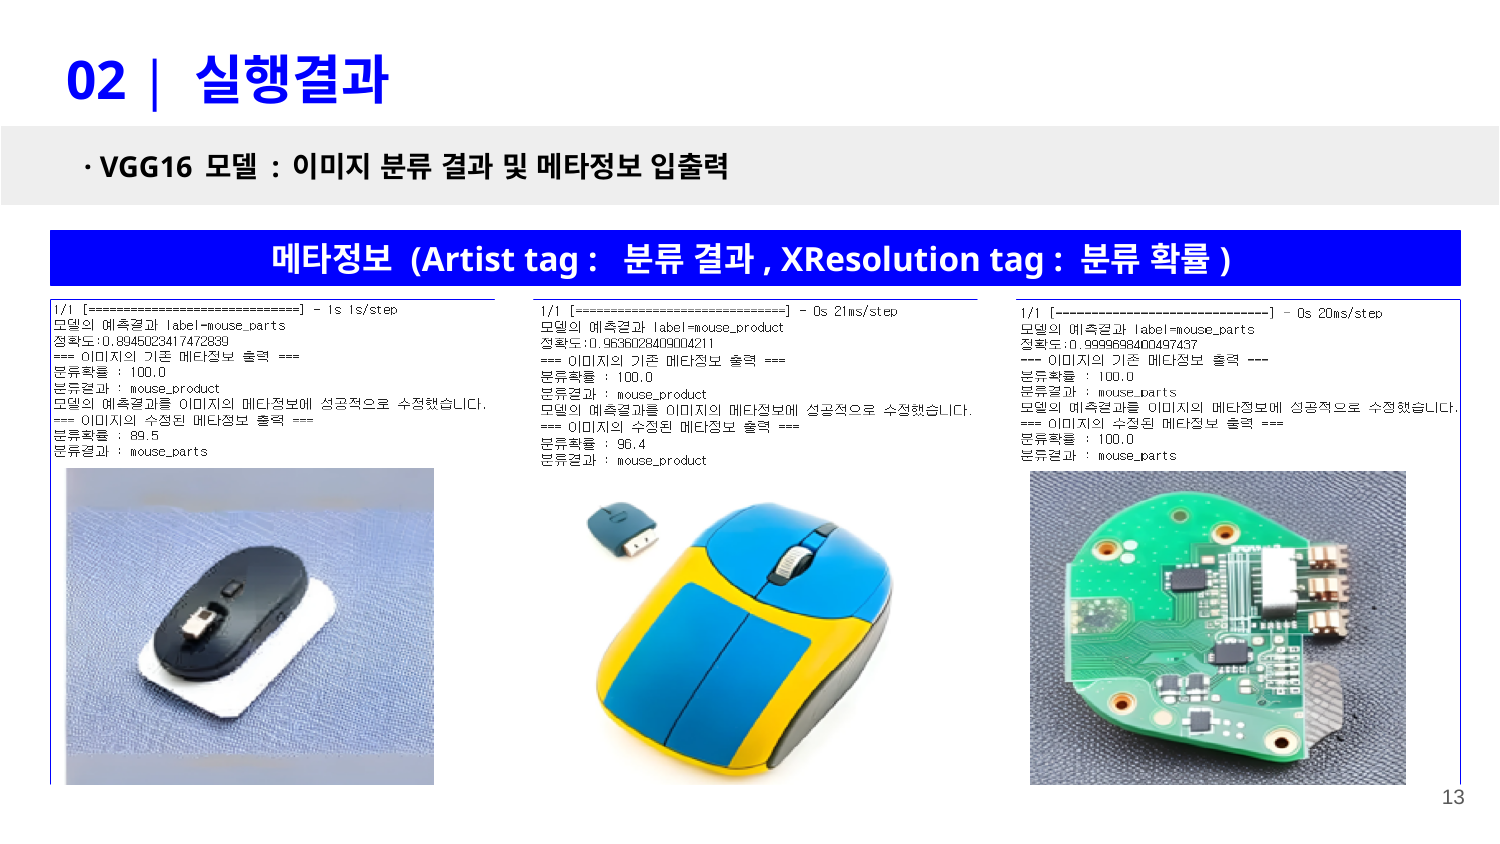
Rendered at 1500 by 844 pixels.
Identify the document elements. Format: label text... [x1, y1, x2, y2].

text_box 메타정보 (Artist tag : 분류 결과, XResolution tag : 분류 확률) [51, 230, 1460, 286]
picture [50, 299, 495, 785]
title · VGG16 모델 : 이미지 분류 결과 및 메타정보 입출력 [68, 133, 1467, 198]
slide_number 13 [1389, 764, 1480, 830]
title 02 | 실행결과 [51, 31, 1449, 126]
picture [533, 299, 978, 785]
text_box [0, 125, 1500, 206]
picture [1016, 299, 1461, 785]
